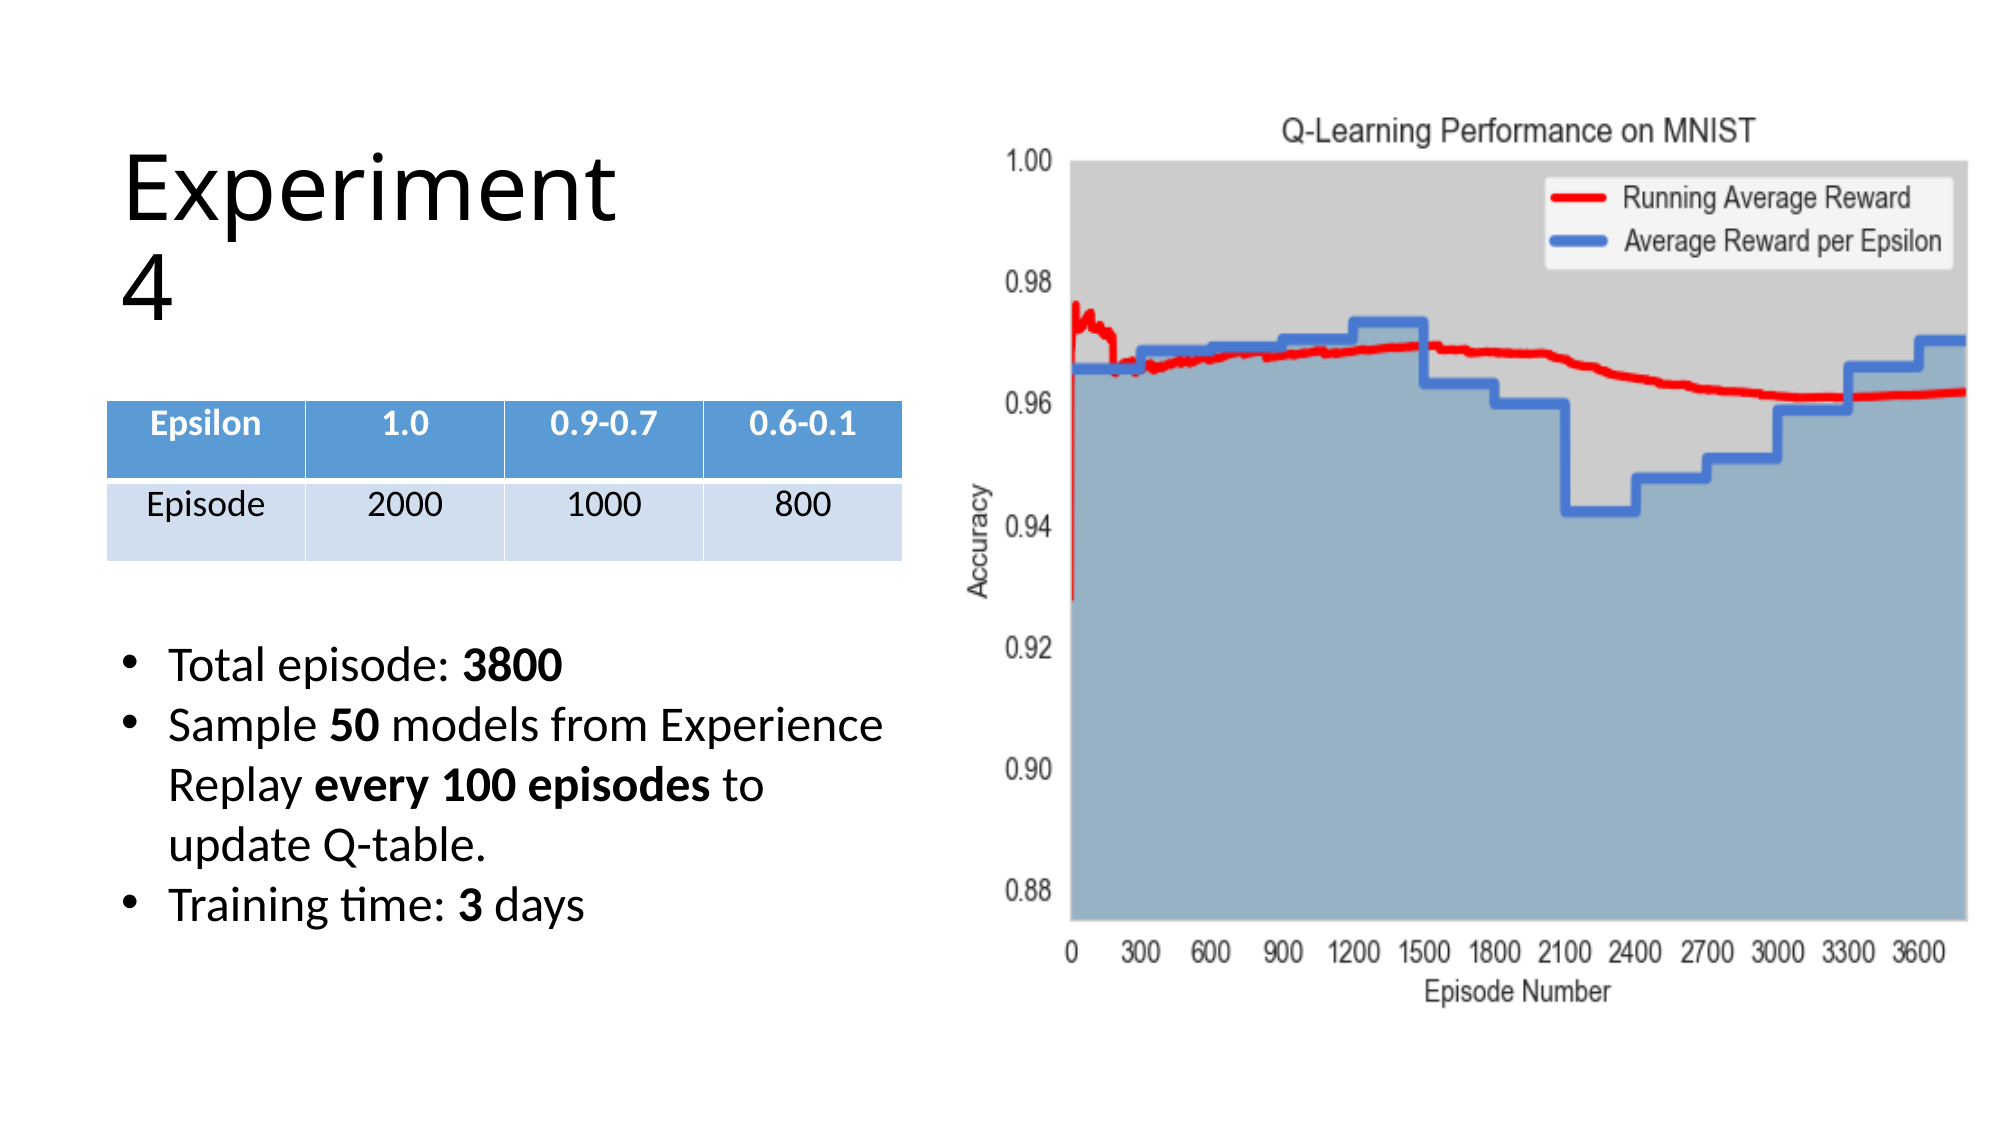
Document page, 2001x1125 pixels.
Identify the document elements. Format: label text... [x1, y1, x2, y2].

table_header 1.0 [306, 401, 504, 478]
table_cell Episode [107, 484, 305, 561]
table_header 0.9-0.7 [505, 401, 703, 478]
picture [926, 42, 2000, 1029]
table_header 0.6-0.1 [704, 401, 902, 478]
table_cell 1000 [505, 484, 703, 561]
table_cell 2000 [306, 484, 504, 561]
text_box Total episode: 3800 Sample 50 models from Experience Replay every 100 episodes to update Q-table. Training time: 3 days [106, 624, 903, 939]
table_header Epsilon [107, 401, 305, 478]
table_cell 800 [704, 484, 902, 561]
title Experiment 4 [106, 103, 706, 379]
